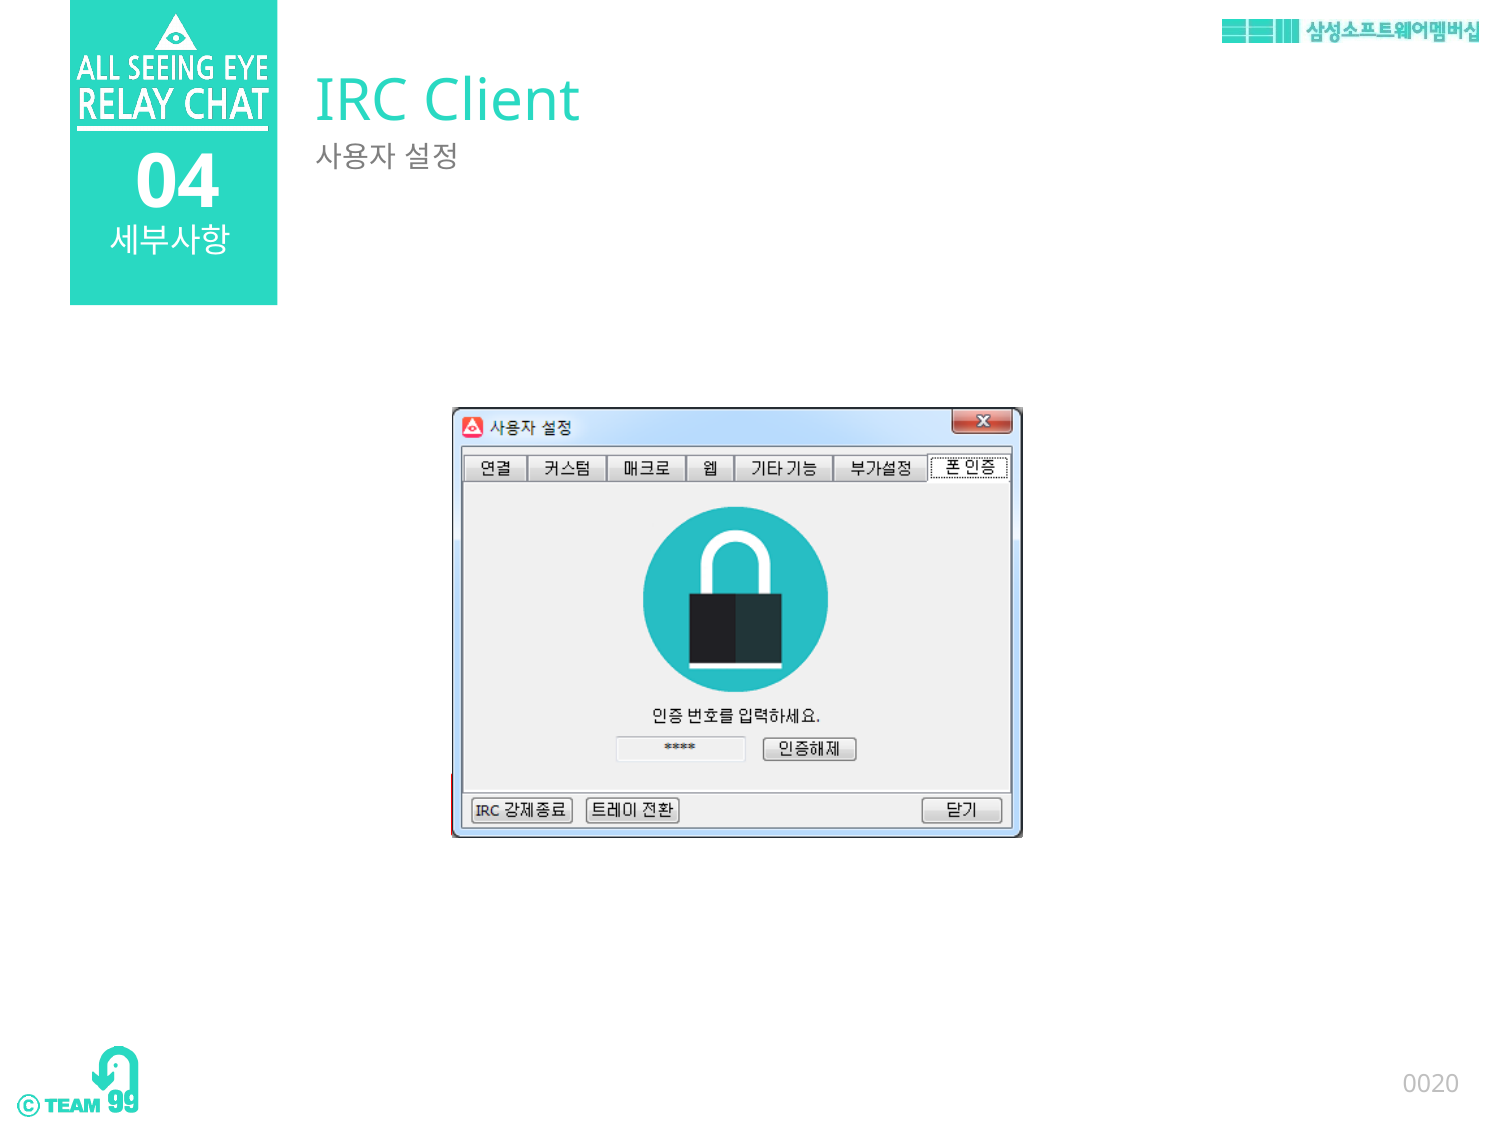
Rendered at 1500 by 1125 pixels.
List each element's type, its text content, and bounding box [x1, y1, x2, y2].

text_box 사용자 설정 [301, 130, 1288, 181]
picture [76, 13, 269, 131]
text_box 세부사항 [94, 211, 263, 266]
text_box IRC Client [301, 54, 1170, 140]
picture [1222, 19, 1479, 43]
text_box 04 [120, 125, 236, 230]
picture [17, 1046, 154, 1117]
picture [452, 407, 1023, 838]
slide_number 0020 [1387, 1059, 1484, 1120]
